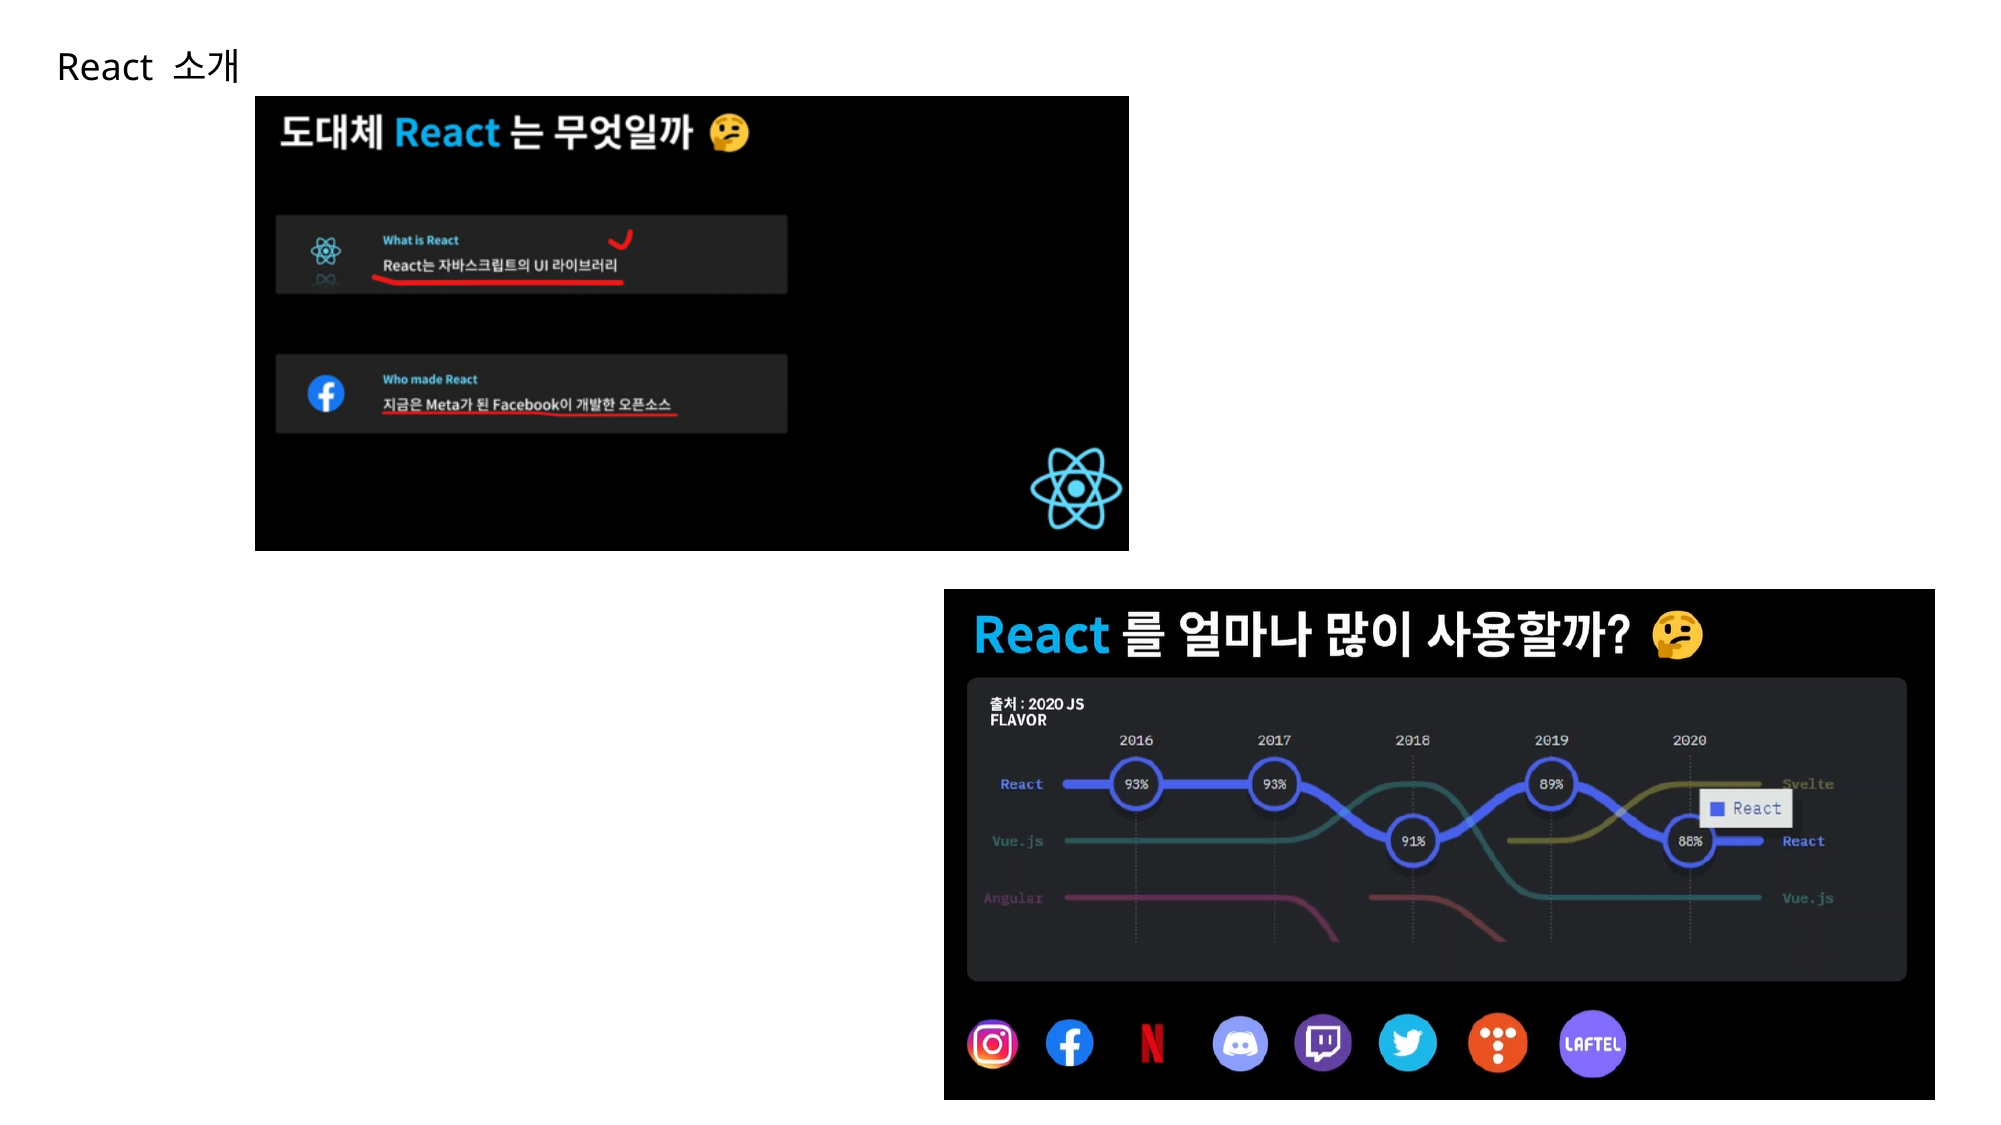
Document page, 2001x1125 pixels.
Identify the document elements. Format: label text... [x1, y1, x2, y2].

picture [255, 96, 1129, 551]
text_box React 소개 [41, 35, 256, 96]
picture [944, 589, 1935, 1100]
